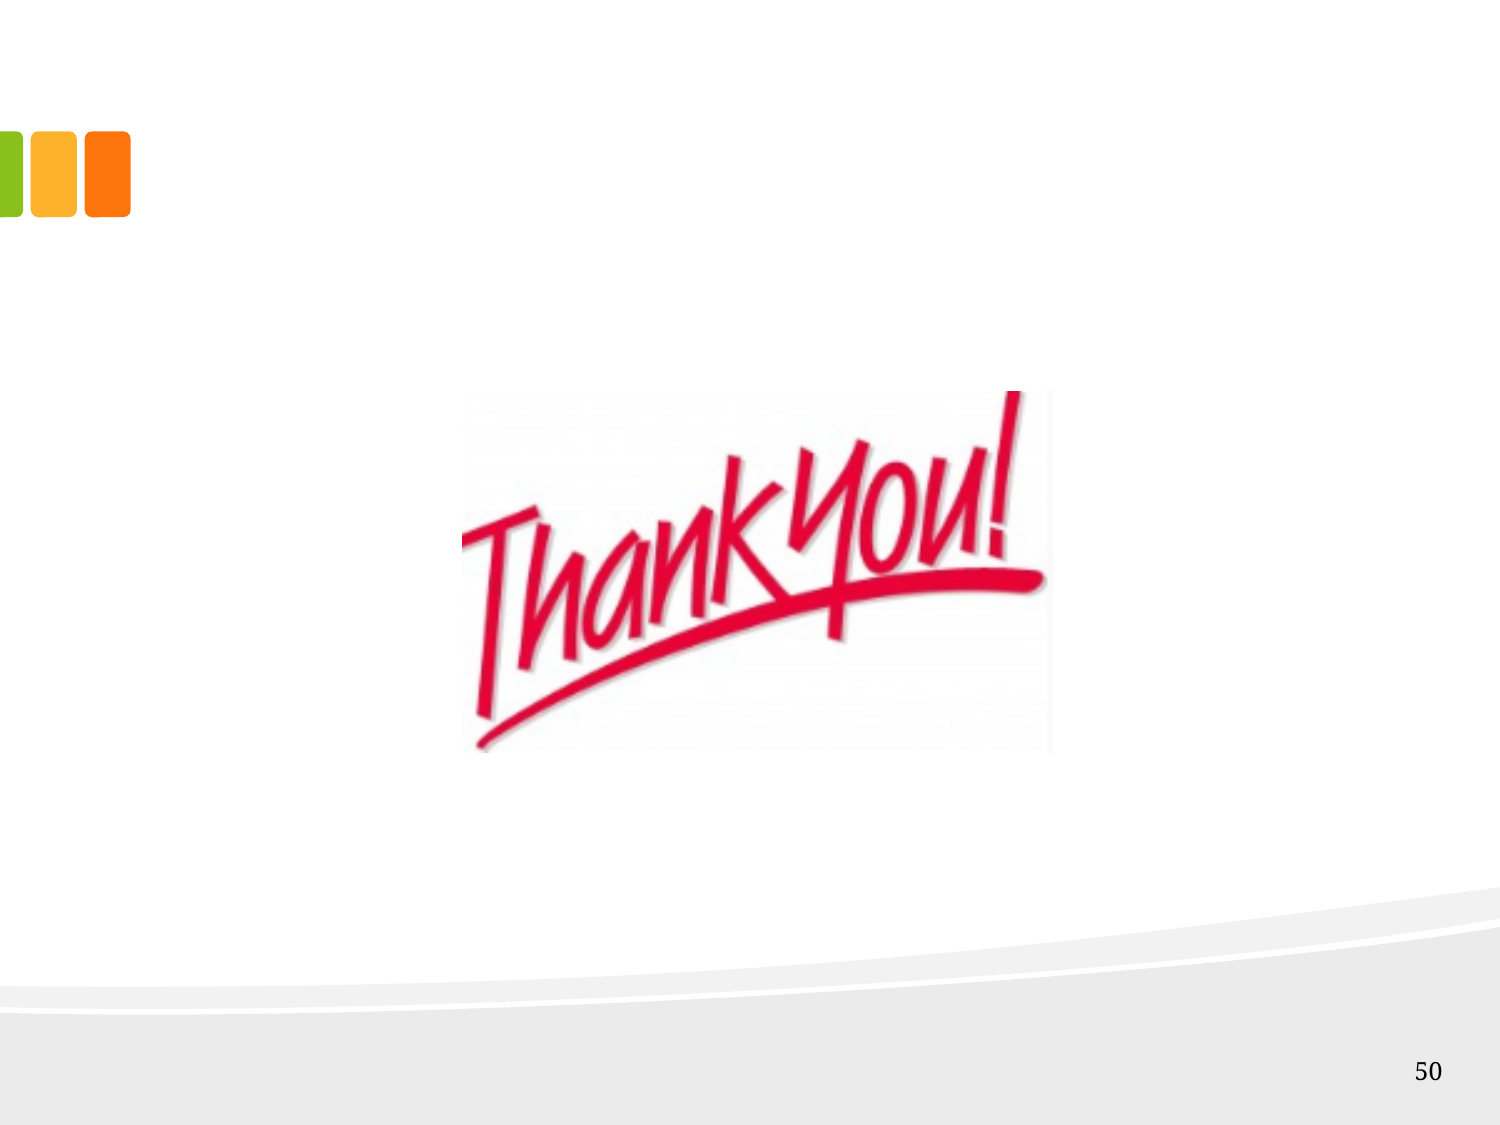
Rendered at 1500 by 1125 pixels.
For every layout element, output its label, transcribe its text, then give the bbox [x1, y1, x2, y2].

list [462, 387, 1053, 757]
slide_number 50 [1362, 1057, 1463, 1088]
